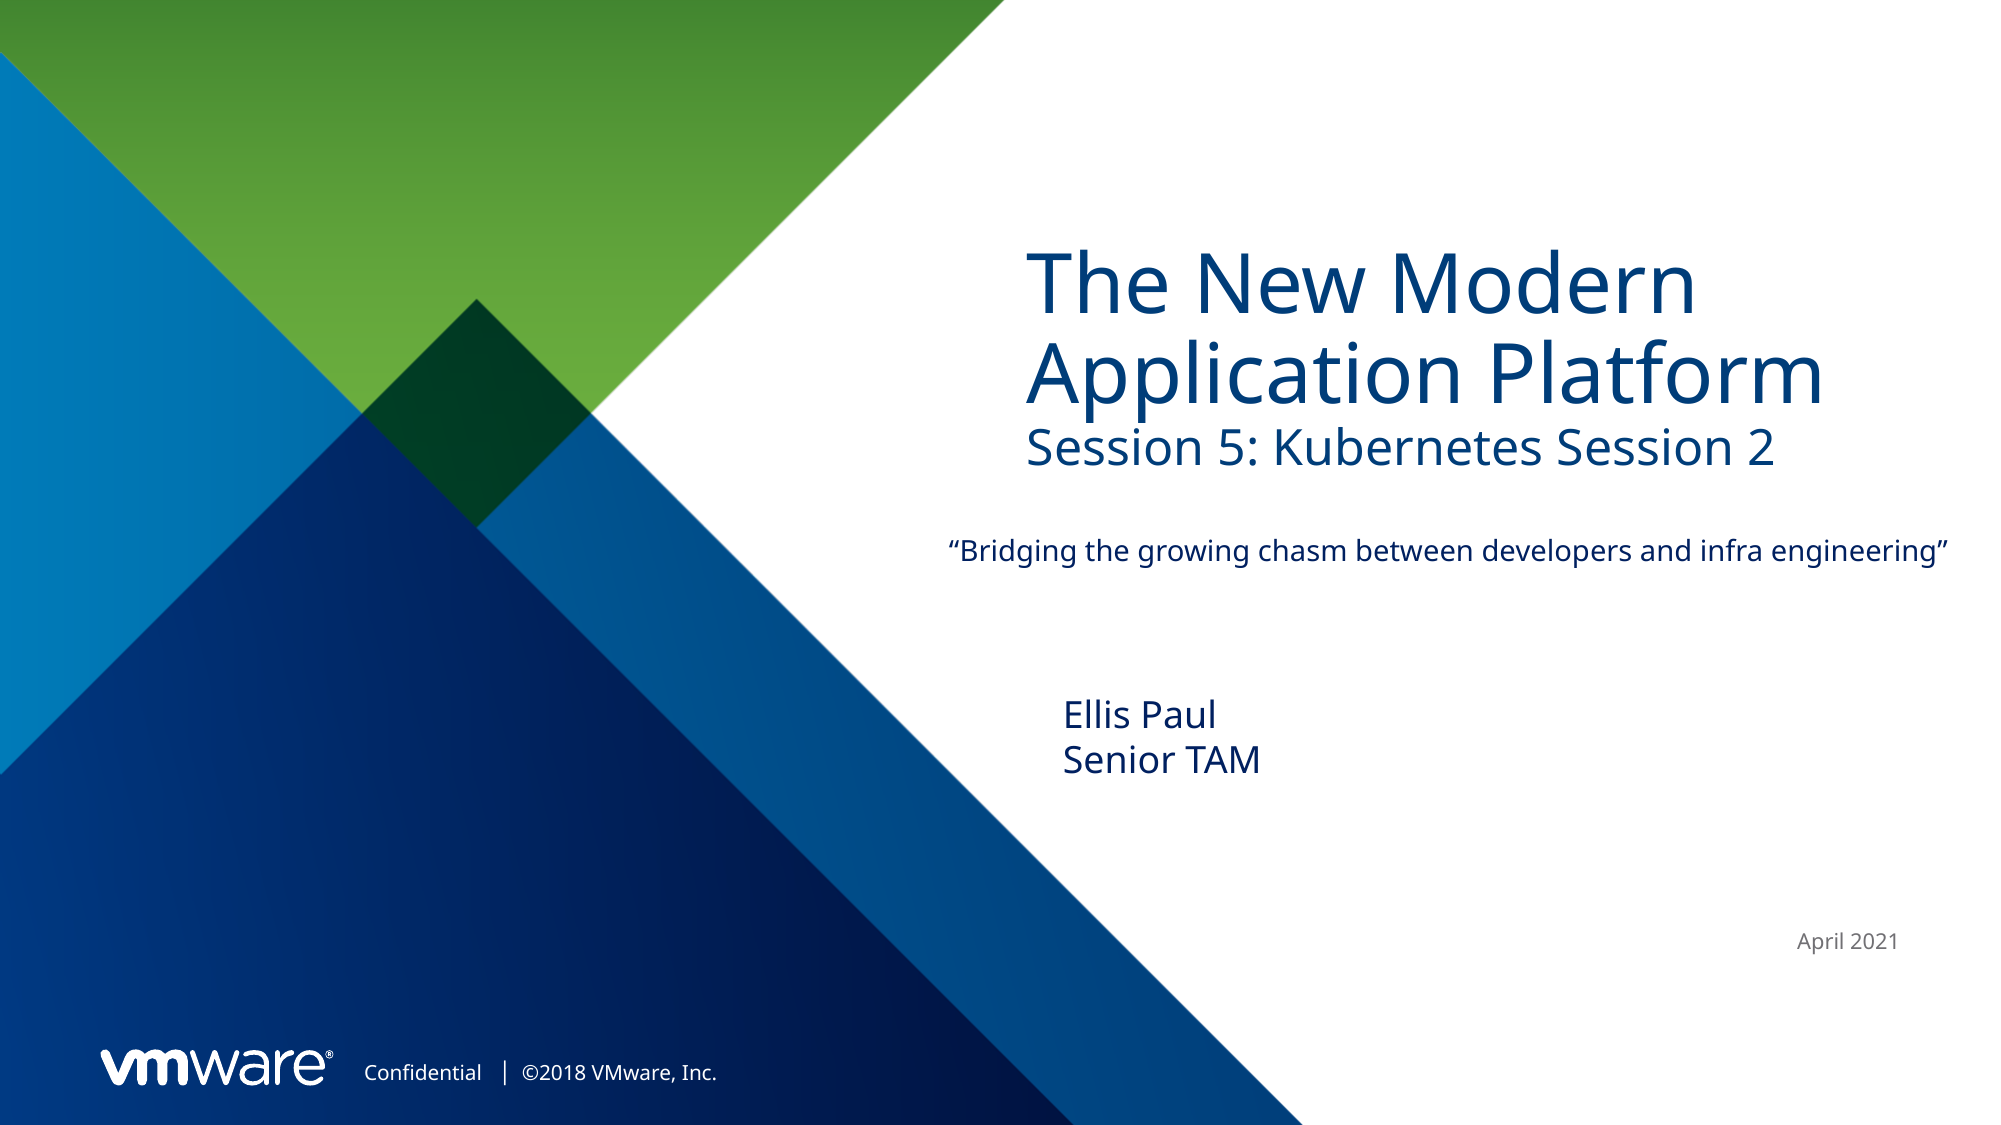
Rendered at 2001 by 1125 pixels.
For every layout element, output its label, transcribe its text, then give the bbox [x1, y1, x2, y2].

picture [0, 0, 1323, 1125]
text_box “Bridging the growing chasm between developers and infra engineering” [949, 532, 1949, 568]
title The New Modern Application Platform Session 5: Kubernetes Session 2 [1026, 273, 1901, 476]
text_box Ellis Paul Senior TAM [1048, 683, 1922, 789]
list April 2021 [1300, 927, 1901, 947]
